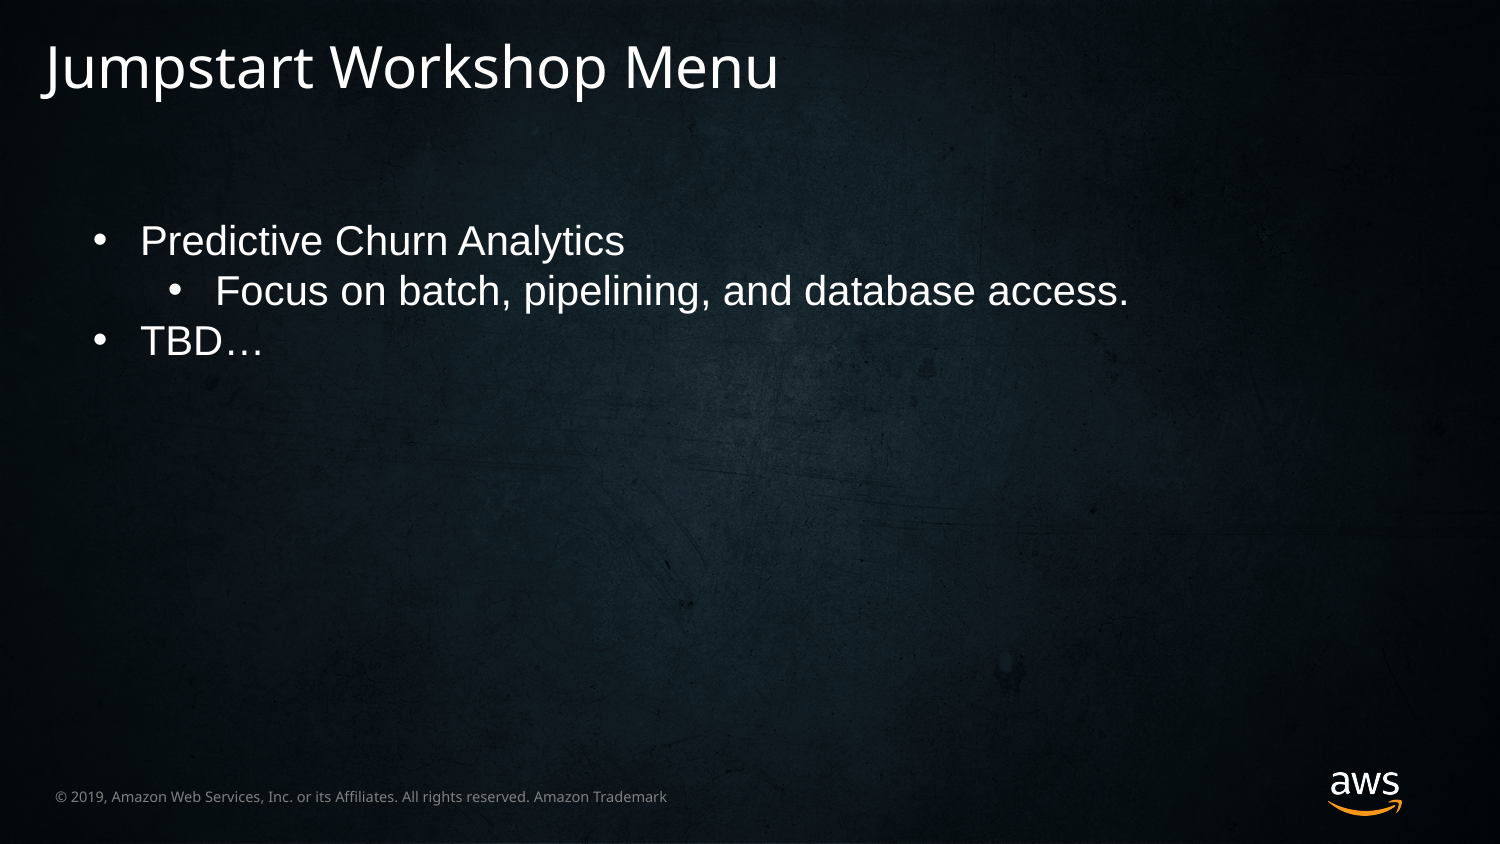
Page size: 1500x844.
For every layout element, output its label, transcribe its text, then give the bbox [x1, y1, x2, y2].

text_box Jumpstart Workshop Menu [30, 22, 1500, 113]
text_box Predictive Churn Analytics Focus on batch, pipelining, and database access. TBD… [78, 206, 1294, 372]
picture [0, 0, 1500, 844]
